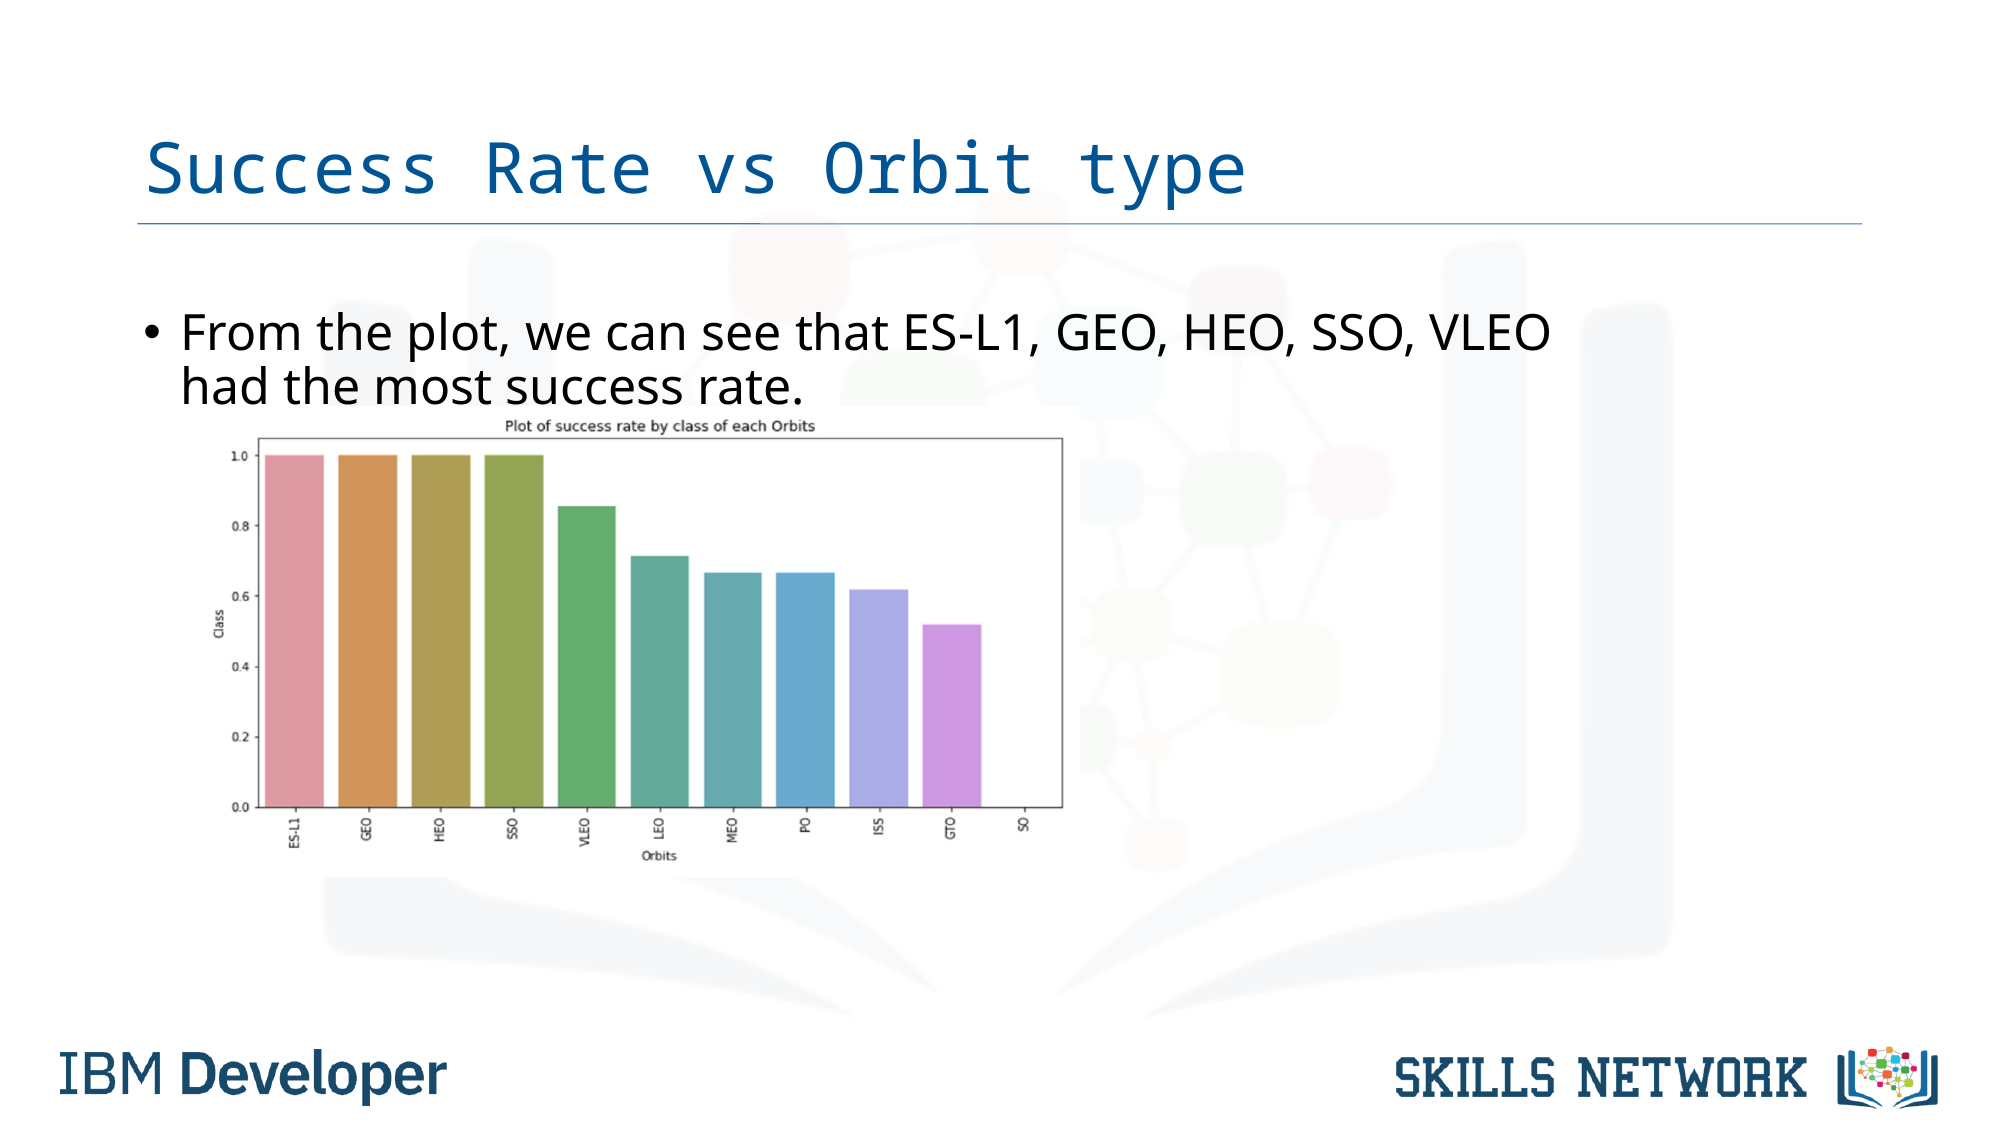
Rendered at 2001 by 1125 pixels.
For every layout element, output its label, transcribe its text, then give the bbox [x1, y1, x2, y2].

picture [179, 406, 1080, 877]
picture [1390, 1045, 1945, 1111]
list From the plot, we can see that ES-L1, GEO, HEO, SSO, VLEO had the most success rate. [128, 299, 1651, 929]
title Success Rate vs Orbit type [128, 61, 1315, 280]
picture [55, 1045, 459, 1108]
